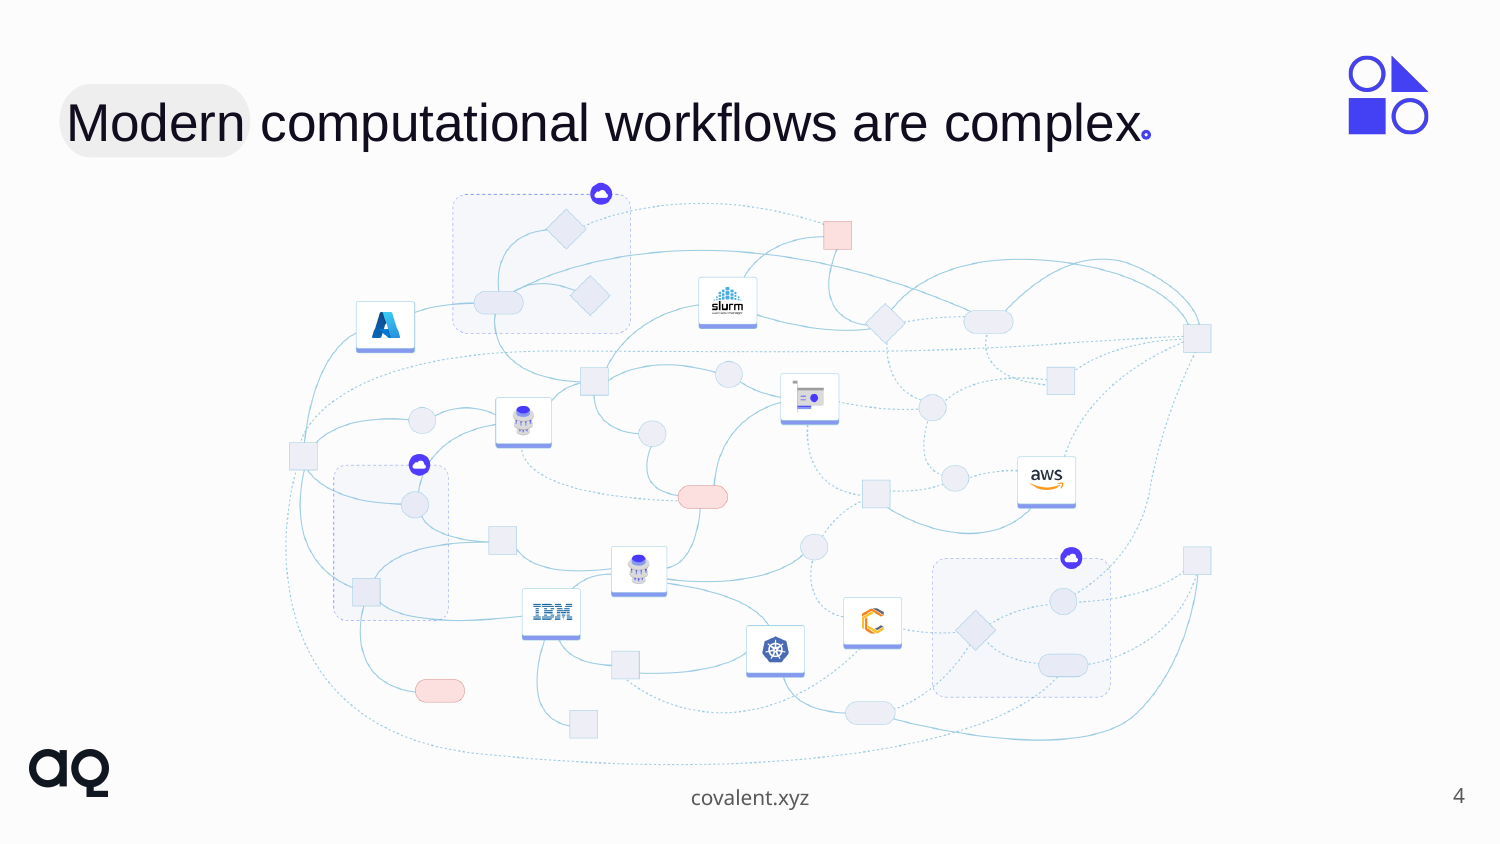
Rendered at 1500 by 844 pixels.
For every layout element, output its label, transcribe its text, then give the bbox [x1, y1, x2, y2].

slide_number ‹#› [1389, 764, 1480, 830]
picture [207, 166, 1293, 781]
title Modern computational workflows are complex [51, 72, 1449, 167]
text_box [1142, 131, 1150, 139]
picture [29, 749, 109, 797]
slide_number covalent.xyz [654, 790, 846, 830]
picture [1348, 55, 1429, 72]
